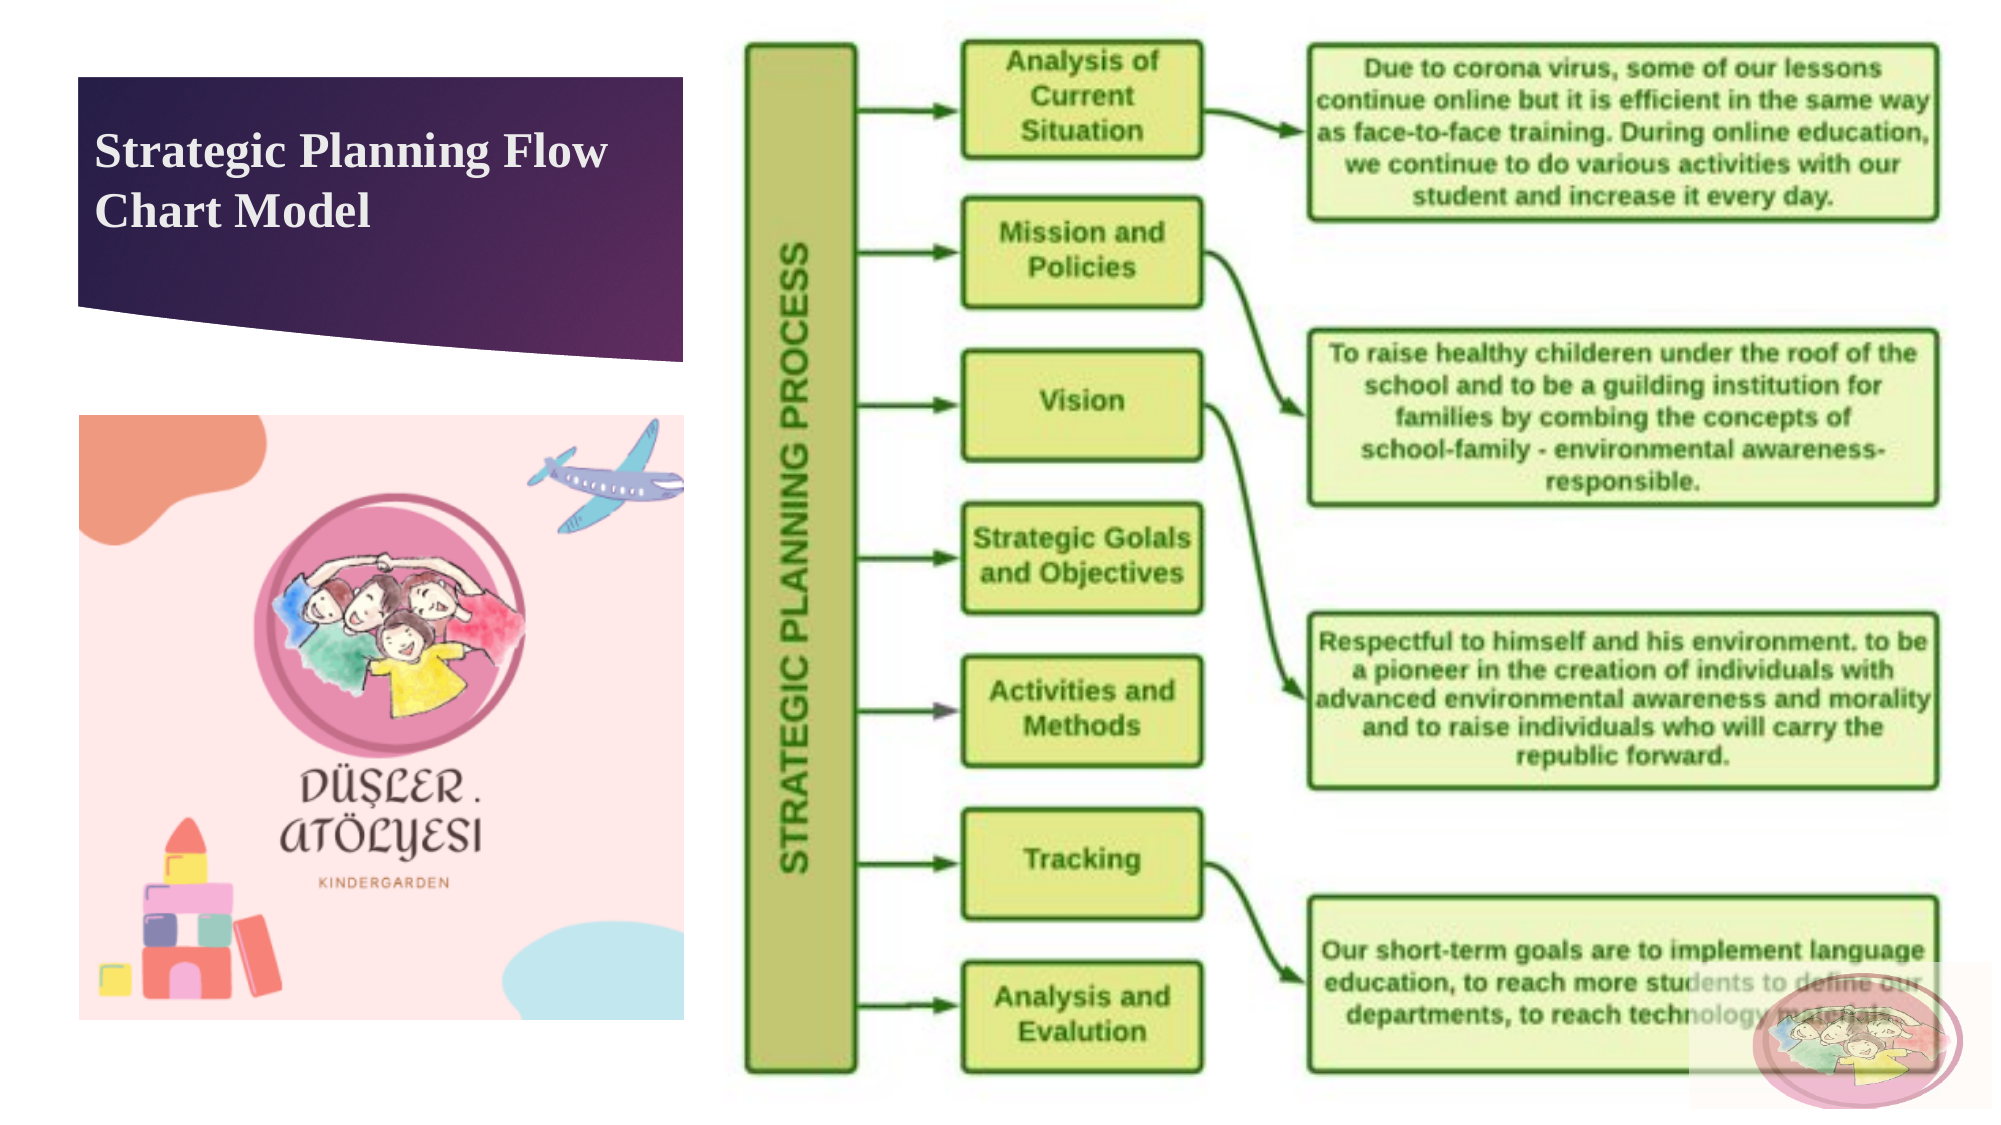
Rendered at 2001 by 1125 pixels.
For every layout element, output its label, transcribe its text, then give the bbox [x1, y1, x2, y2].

picture [79, 415, 684, 1020]
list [683, 0, 1981, 1116]
picture [1688, 962, 1992, 1109]
title Strategic Planning Flow Chart Model [79, 33, 678, 321]
